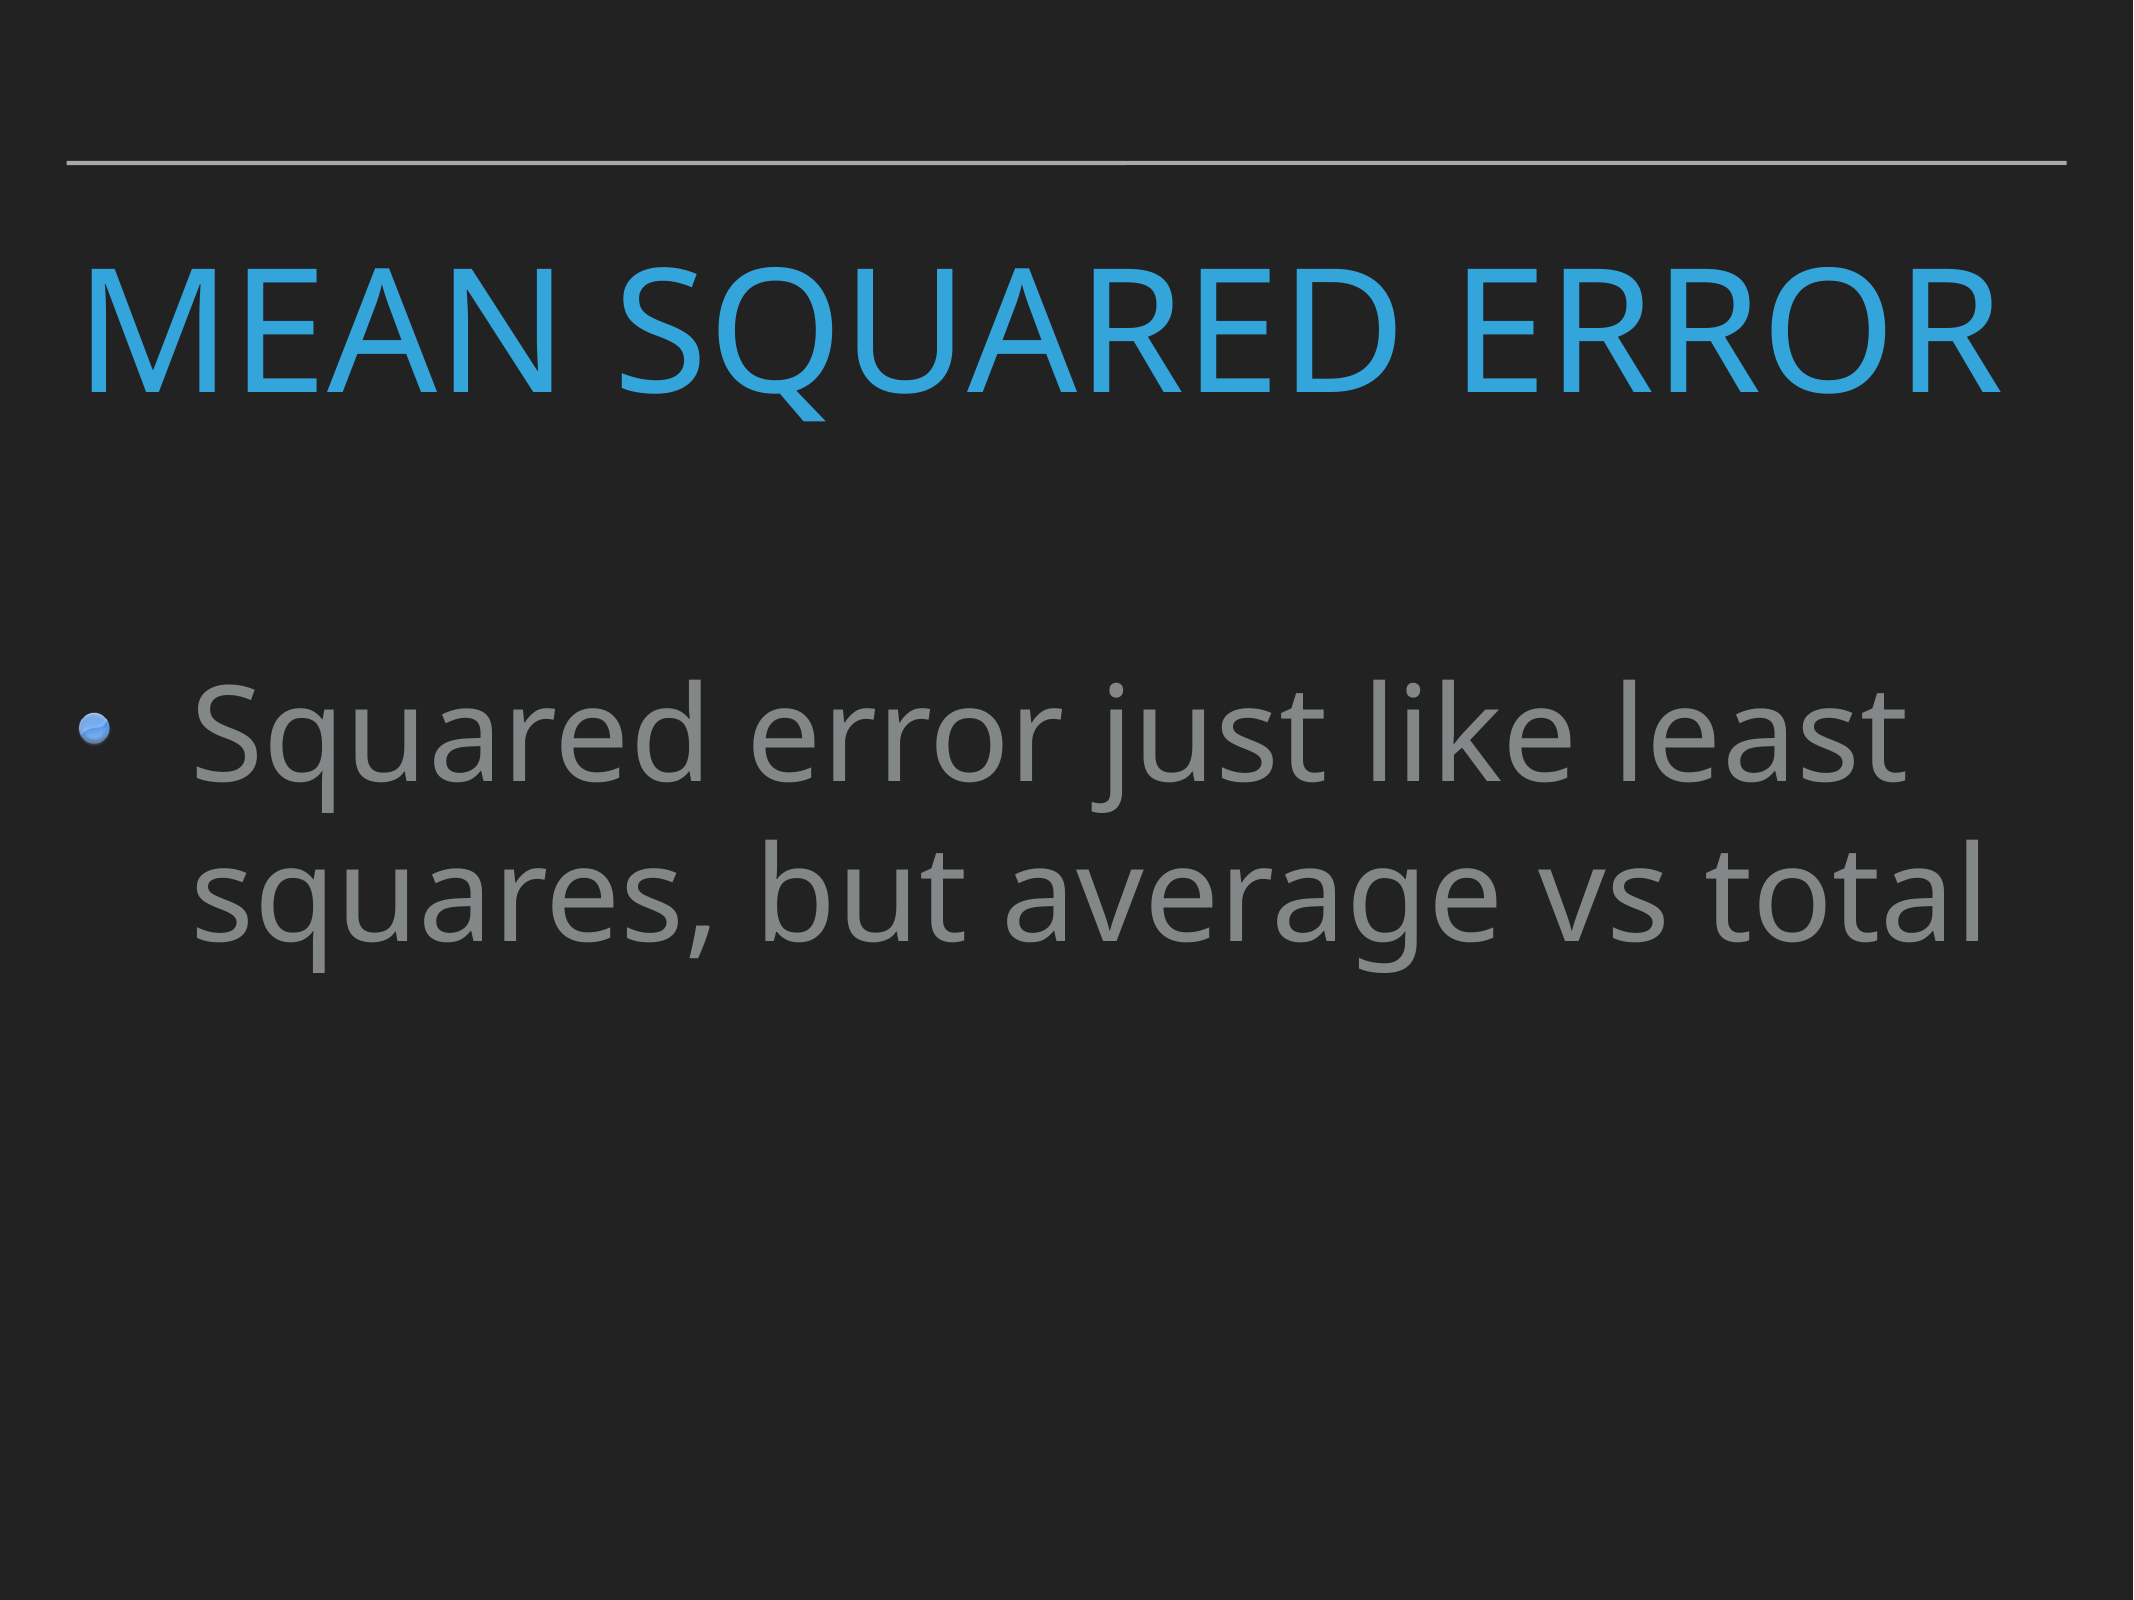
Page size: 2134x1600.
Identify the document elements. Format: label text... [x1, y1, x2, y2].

picture [75, 709, 113, 747]
list Squared error just like least squares, but average vs total [66, 421, 2068, 1483]
title Mean Squared Error [66, 251, 2068, 421]
